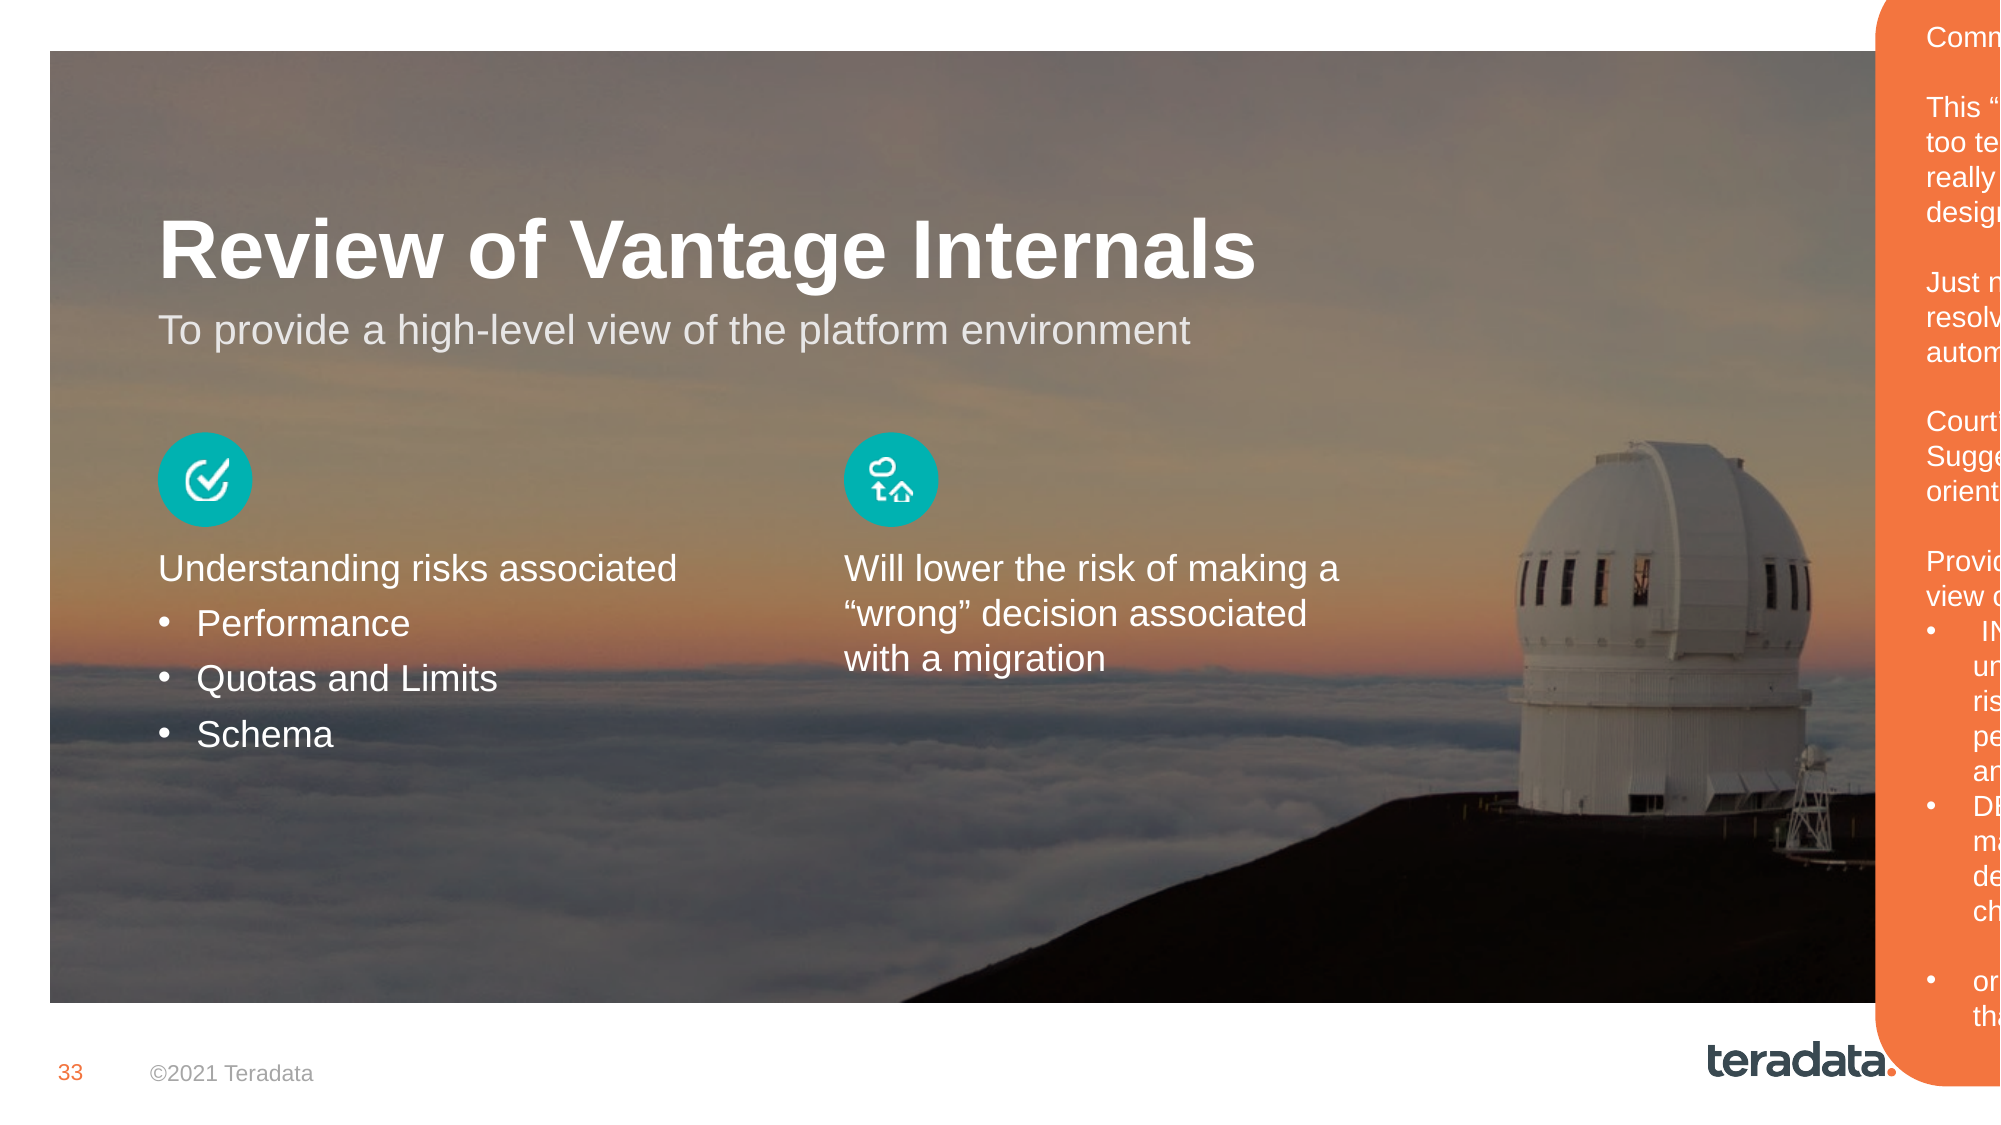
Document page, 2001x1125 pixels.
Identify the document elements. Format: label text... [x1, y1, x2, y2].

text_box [157, 432, 253, 527]
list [49, 51, 1950, 1003]
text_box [843, 432, 939, 527]
text_box Comment from Jmyers: This “header” might be too technical, but that’s really a problem for the design… Just needs to be resolved before the automation stage. Court’s note: Suggest a more “story-oriented” approach: Provide a high-level view of environment INCREASES understanding. Of risks associated with performance, quatas and limits, Schema DECREASES risk of making the wrong decision when choosing to migrate or something like that [1874, 0, 2000, 1088]
picture [1708, 1041, 1896, 1077]
